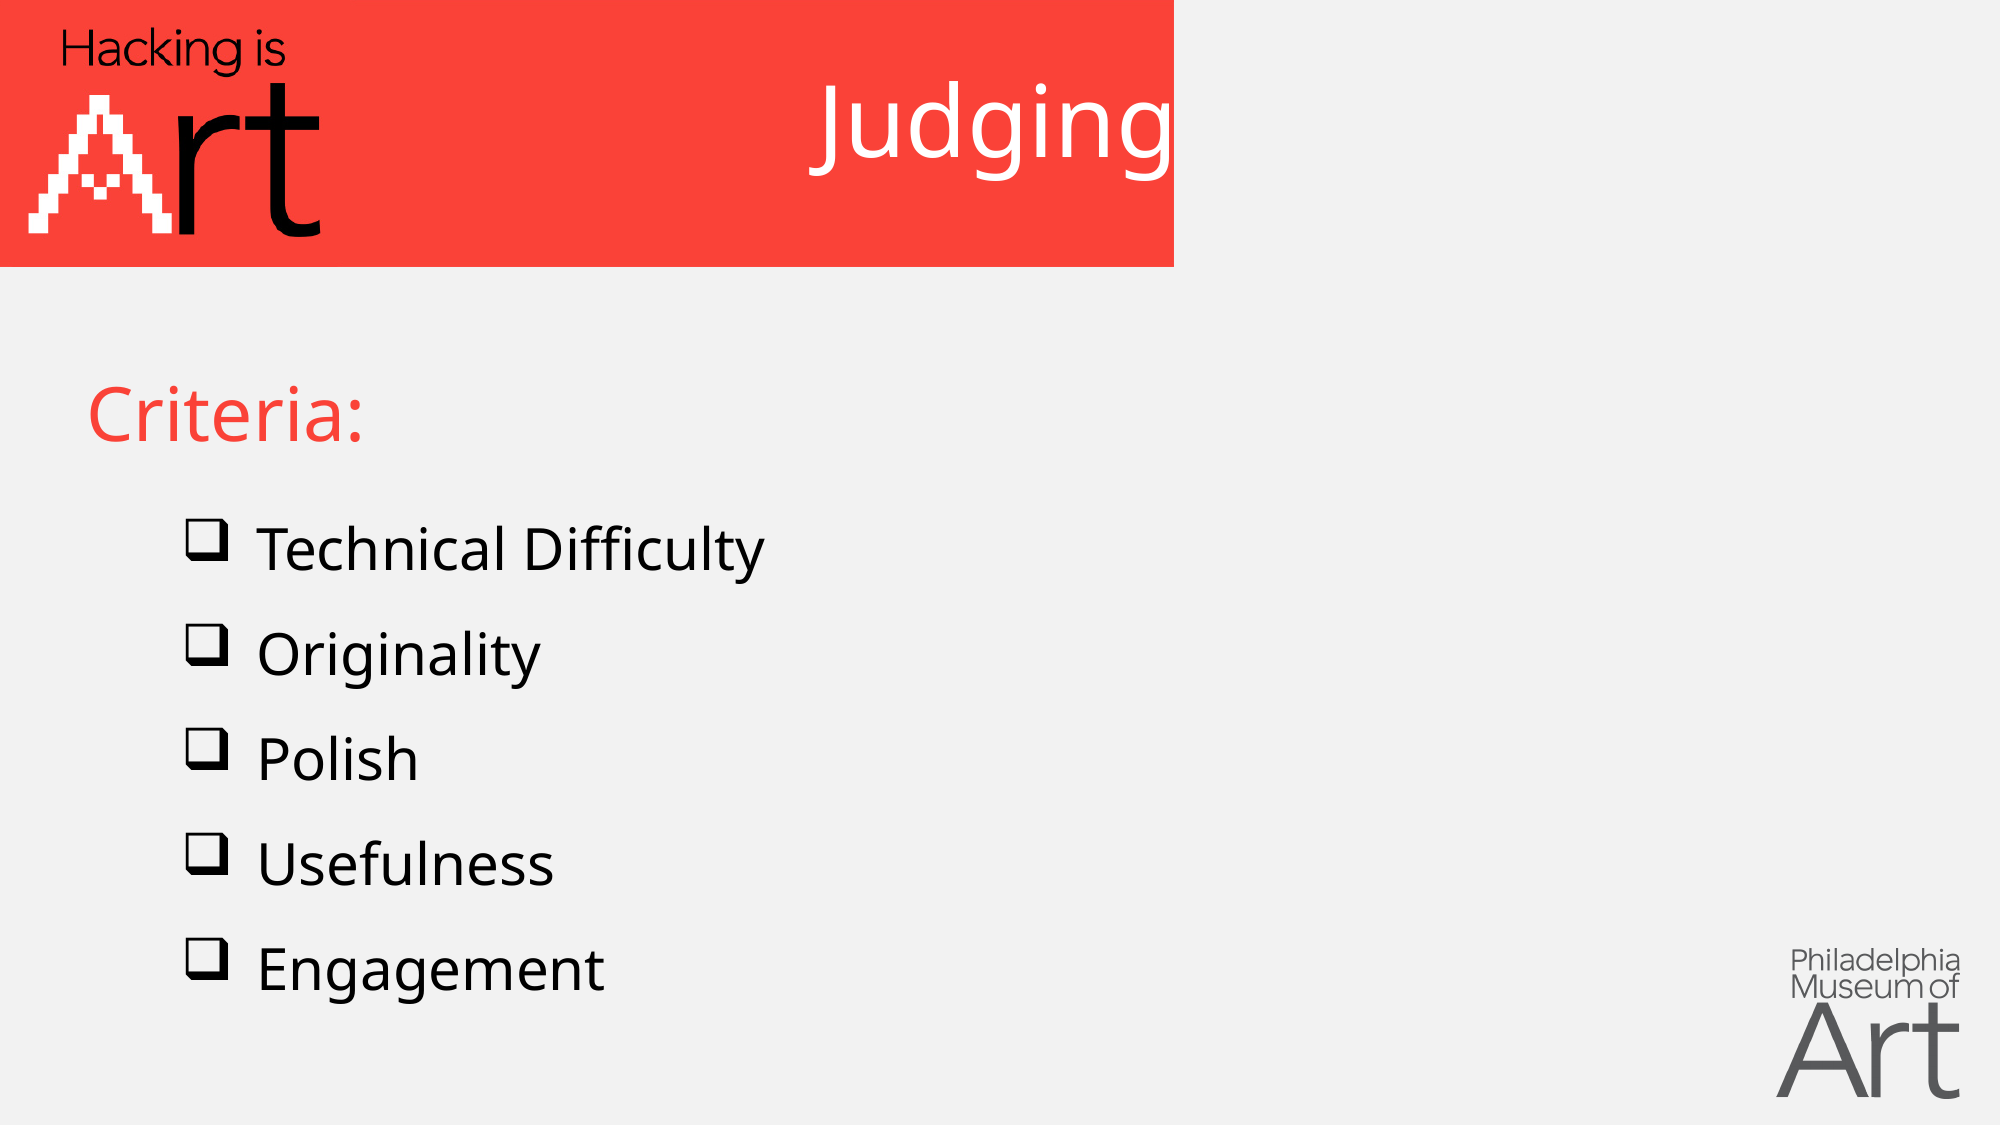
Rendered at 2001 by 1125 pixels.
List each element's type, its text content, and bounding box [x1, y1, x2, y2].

text_box Technical Difficulty Originality Polish Usefulness Engagement [160, 367, 1835, 1063]
text_box Criteria: [71, 359, 824, 464]
picture [1776, 948, 1960, 1099]
picture [0, 0, 1998, 267]
